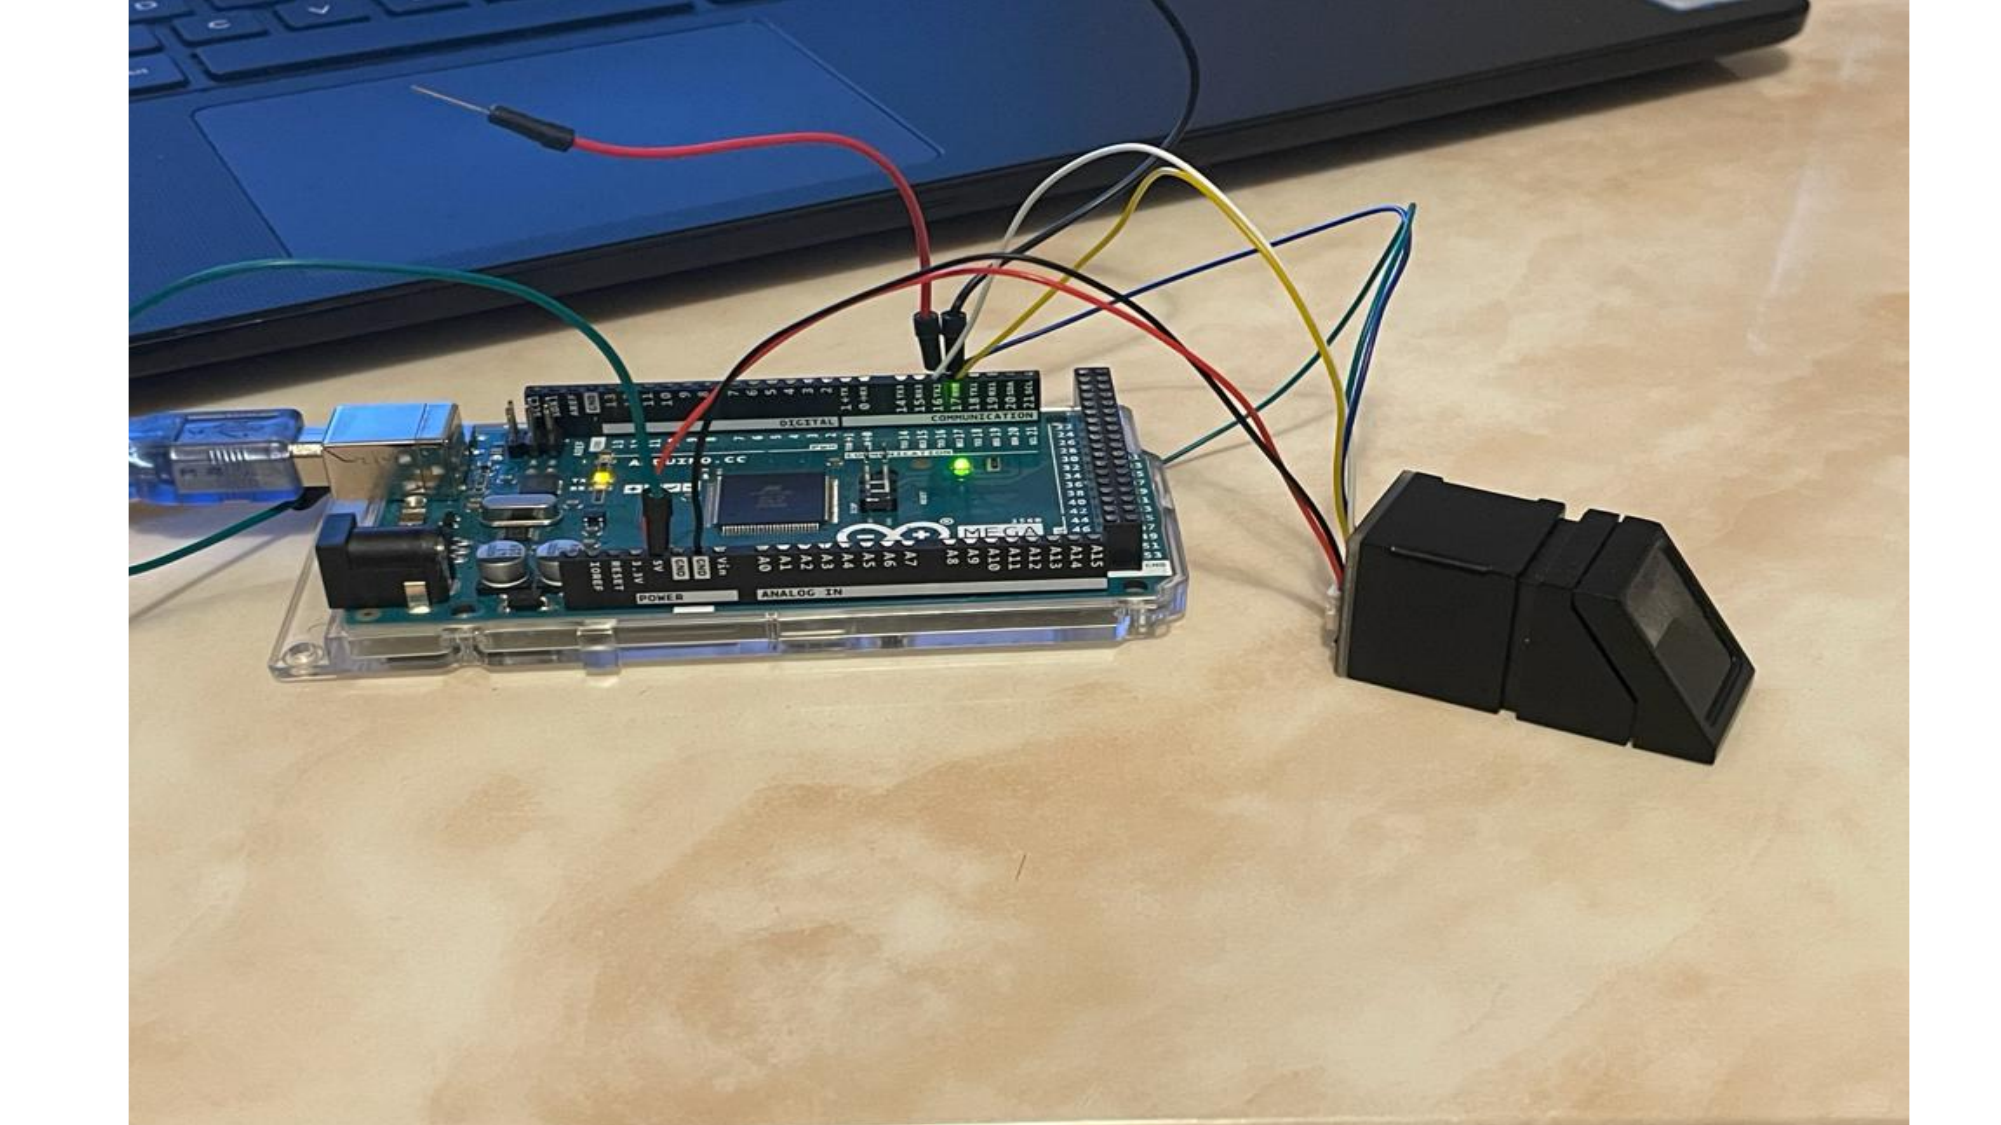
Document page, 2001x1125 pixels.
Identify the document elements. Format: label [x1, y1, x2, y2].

list [128, 0, 1910, 1125]
